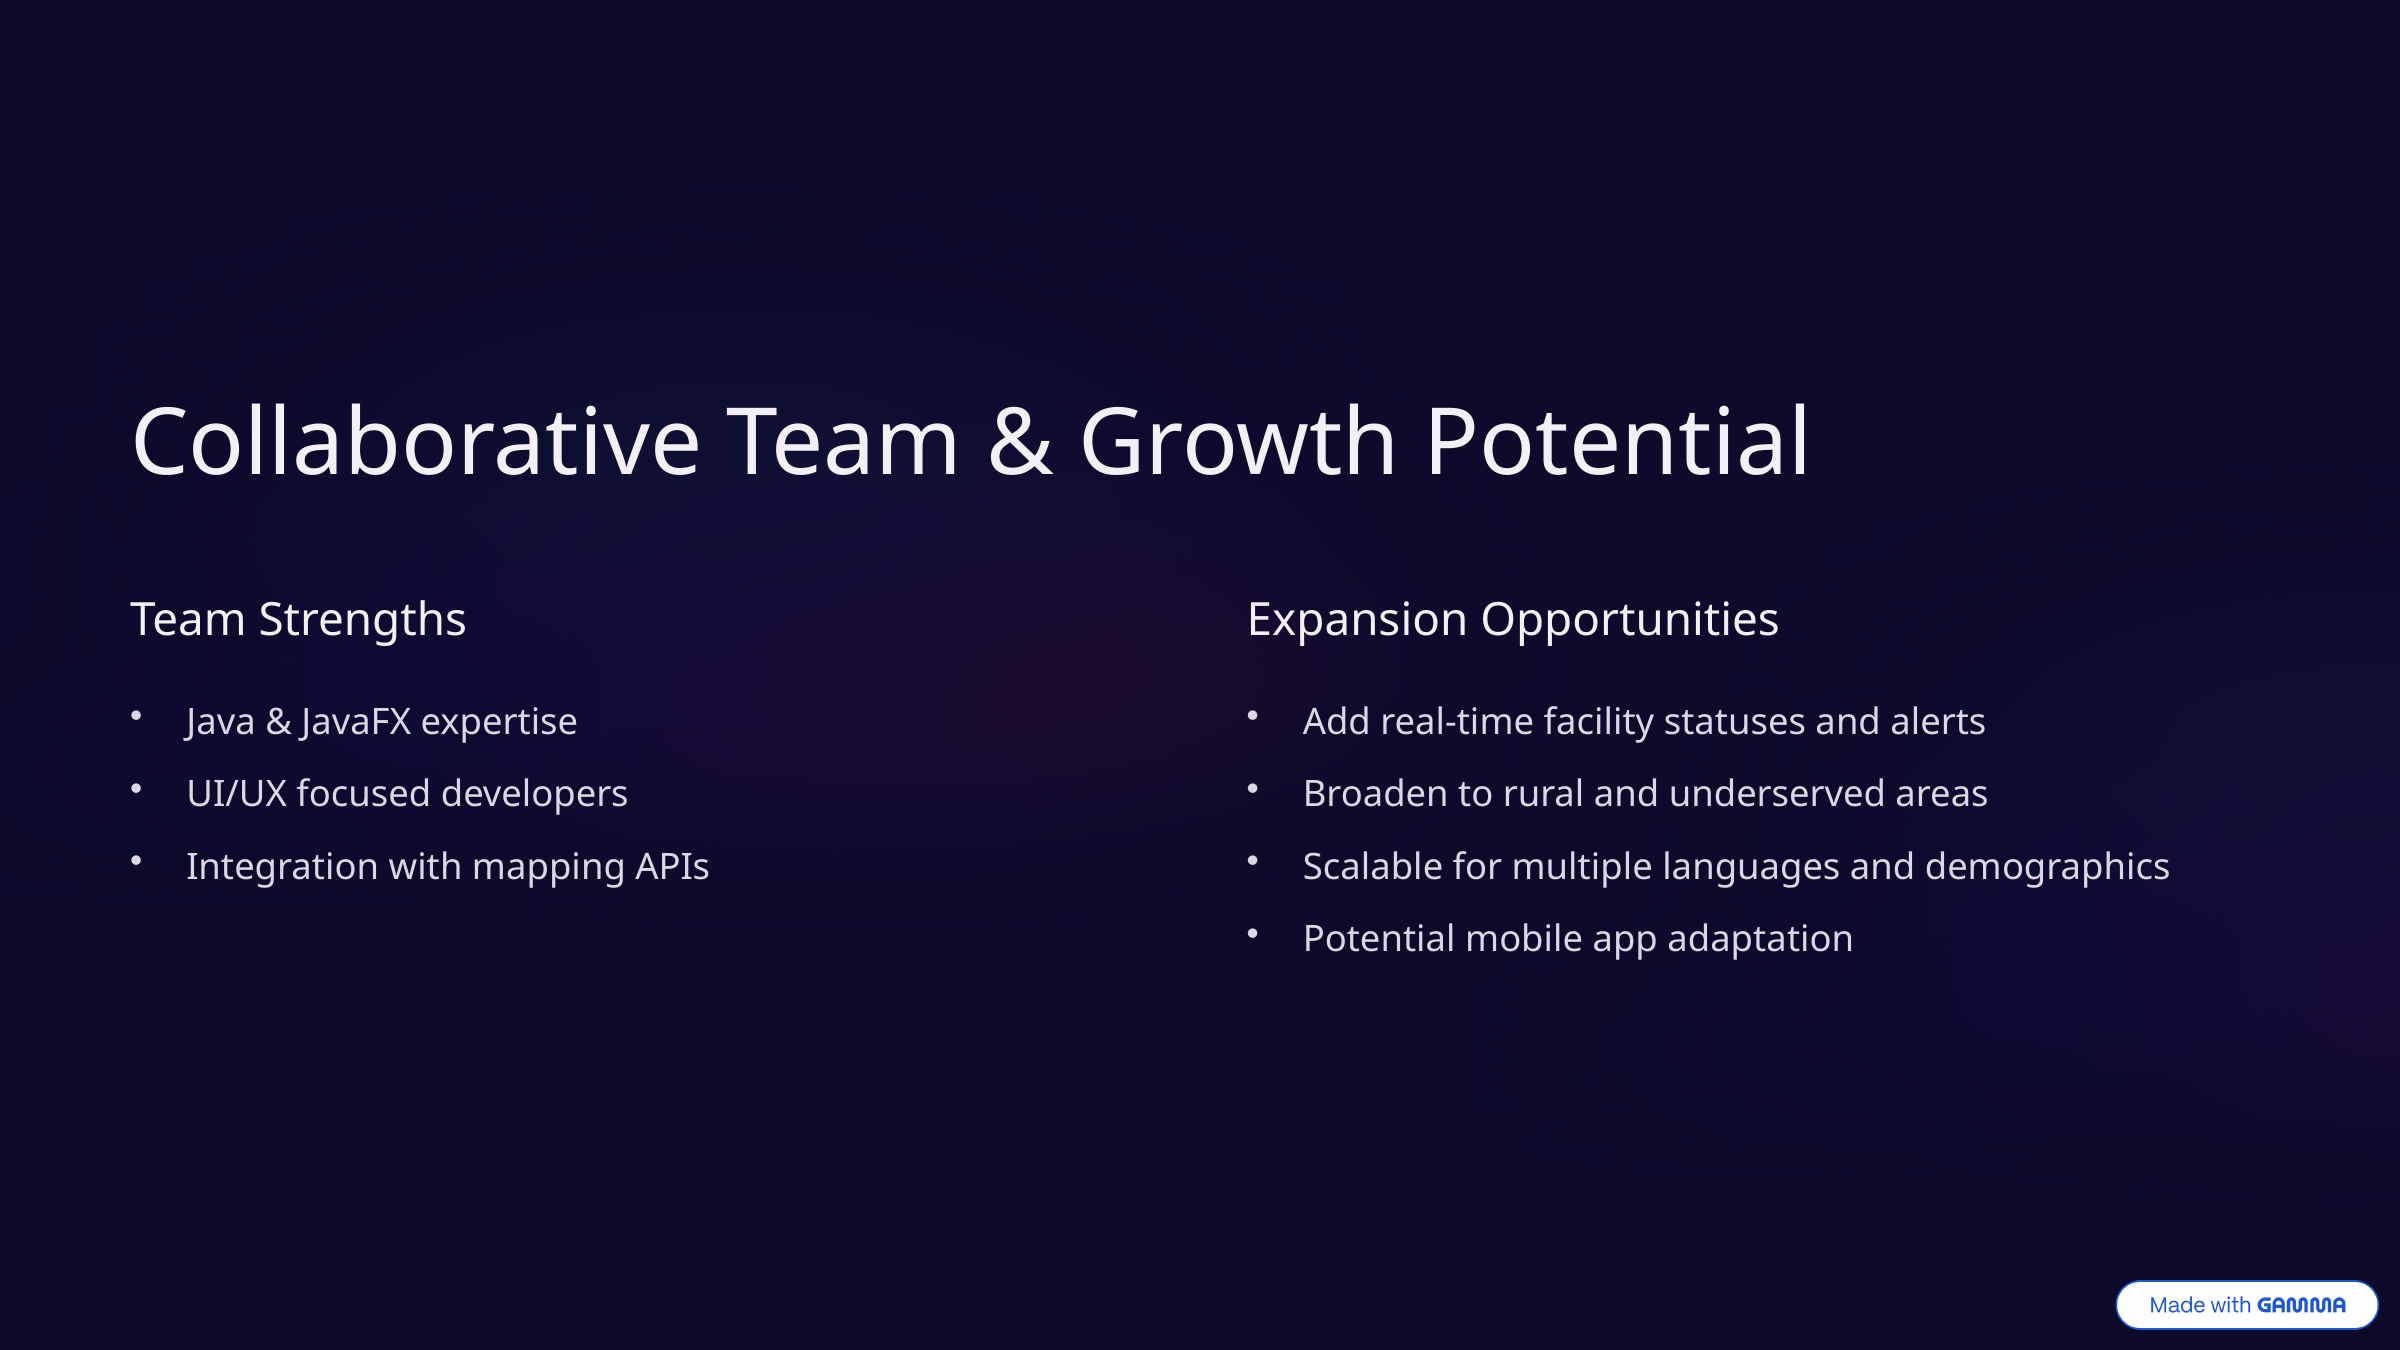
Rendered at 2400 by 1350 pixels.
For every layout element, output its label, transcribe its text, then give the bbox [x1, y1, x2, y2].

text_box Potential mobile app adaptation [1246, 899, 2271, 960]
text_box Expansion Opportunities [1246, 586, 1827, 645]
text_box UI/UX focused developers [130, 754, 1155, 815]
text_box Add real-time facility statuses and alerts [1246, 682, 2271, 742]
text_box Broaden to rural and underserved areas [1246, 754, 2271, 815]
text_box Scalable for multiple languages and demographics [1246, 827, 2271, 887]
text_box Team Strengths [130, 586, 596, 645]
text_box Integration with mapping APIs [130, 827, 1155, 887]
picture [2106, 1271, 2389, 1339]
text_box Collaborative Team & Growth Potential [130, 377, 1921, 494]
text_box Java & JavaFX expertise [130, 682, 1155, 742]
